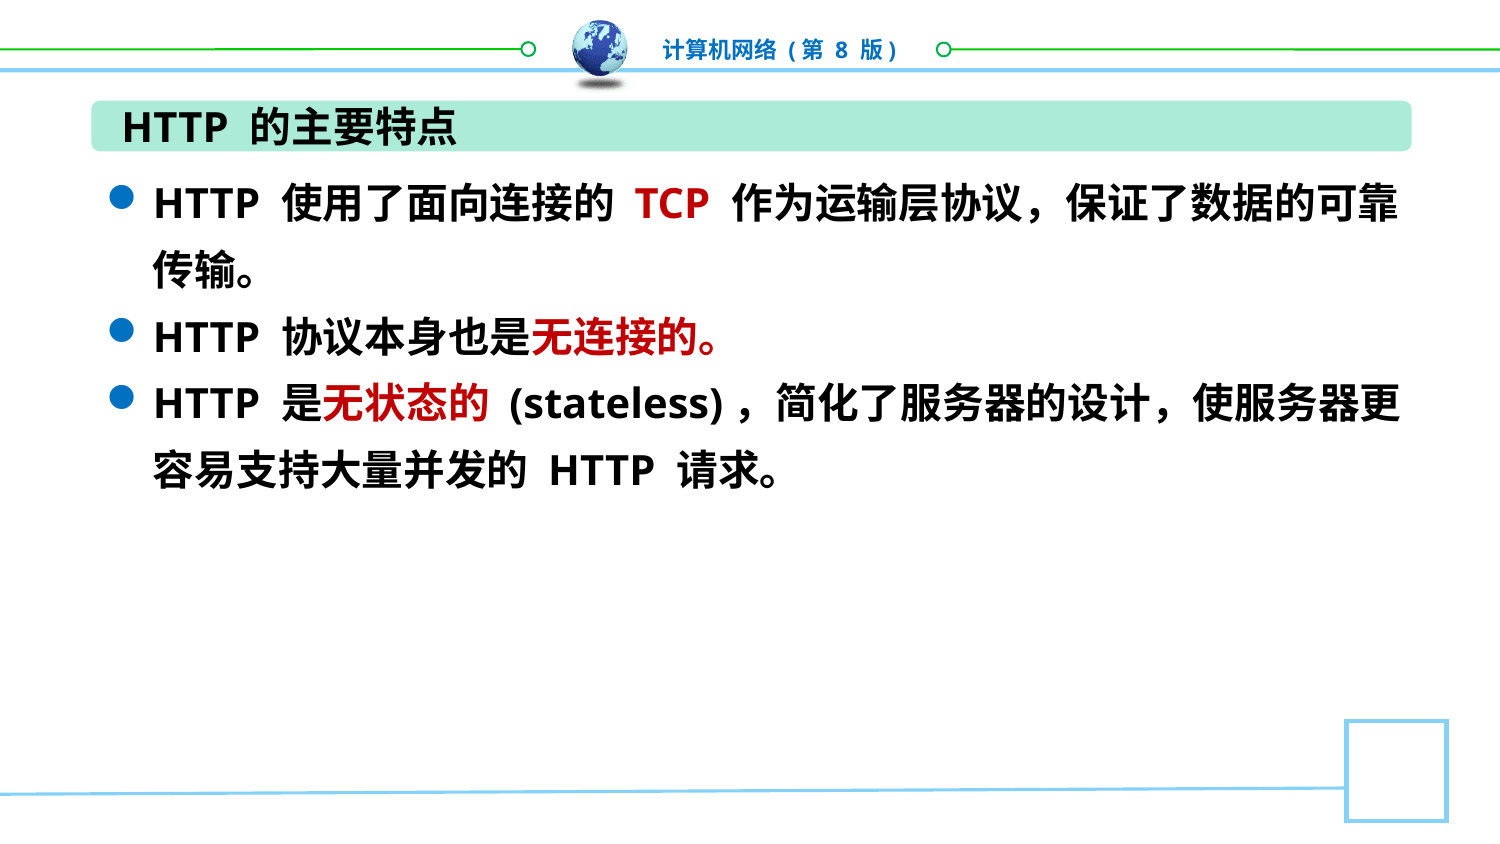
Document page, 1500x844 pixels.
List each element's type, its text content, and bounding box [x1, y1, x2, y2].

picture [570, 18, 629, 94]
text_box HTTP 的主要特点 [106, 93, 474, 159]
text_box HTTP 使用了面向连接的 TCP 作为运输层协议，保证了数据的可靠传输。 HTTP 协议本身也是无连接的。 HTTP 是无状态的 (stateless)，简化了服务器的设计，使服务器更容易支持大量并发的 HTTP 请求。 [91, 153, 1439, 502]
text_box [91, 100, 106, 152]
text_box [474, 100, 1412, 152]
